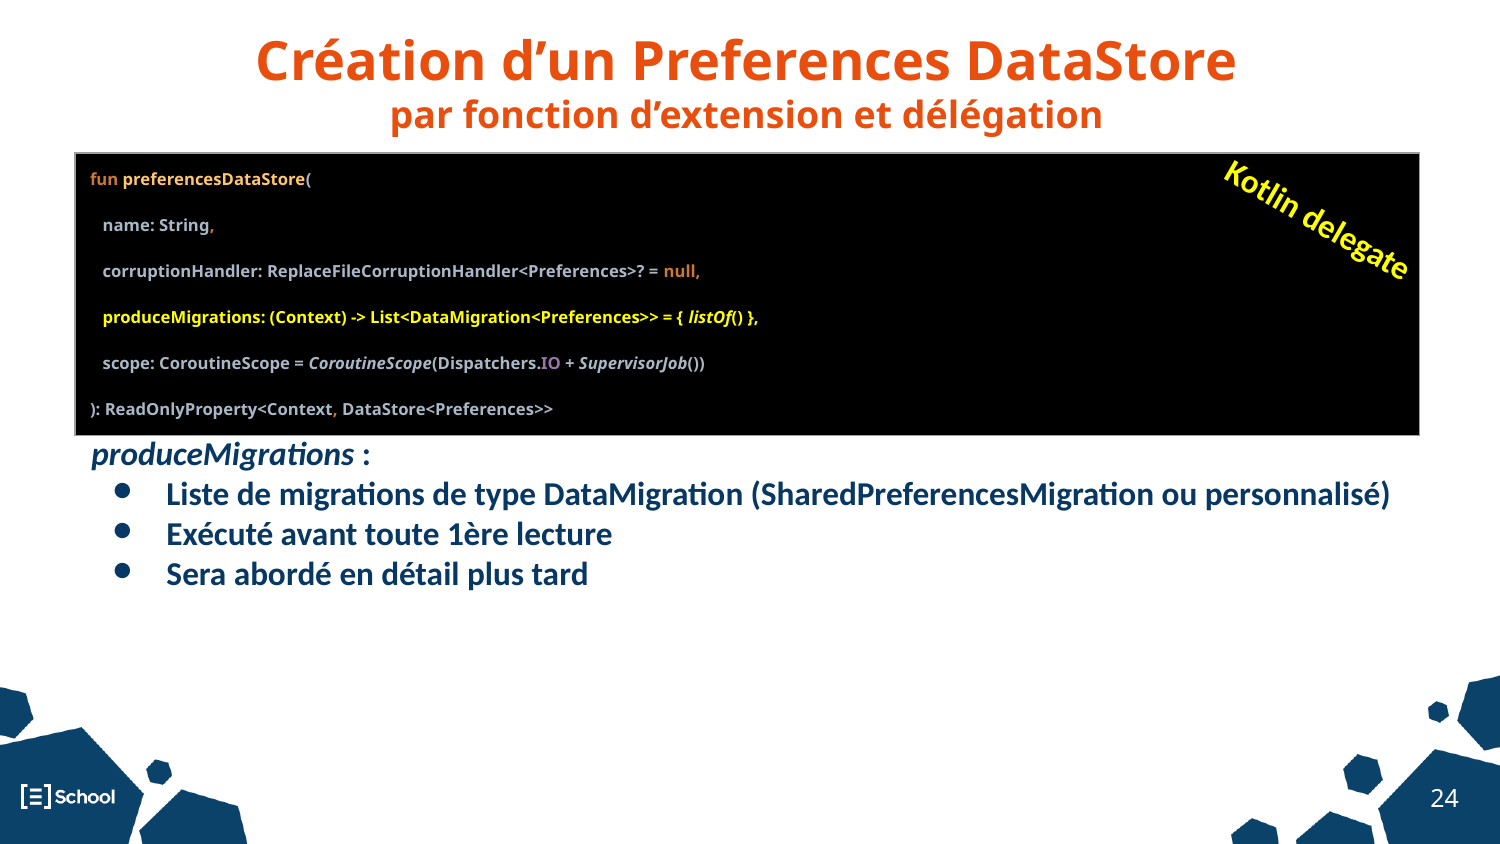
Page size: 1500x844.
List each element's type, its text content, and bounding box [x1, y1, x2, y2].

picture [0, 0, 1500, 844]
table_header fun preferencesDataStore( name: String, corruptionHandler: ReplaceFileCorruptionHandler<Preferences>? = null, produceMigrations: (Context) -> List<DataMigration<Preferences>> = { listOf() }, scope: CoroutineScope = CoroutineScope(Dispatchers.IO + SupervisorJob()) ): ReadOnlyProperty<Context, DataStore<Preferences>> [76, 154, 1419, 435]
text_box Kotlin delegate [1188, 123, 1450, 315]
slide_number ‹#› [1383, 767, 1474, 832]
text_box produceMigrations : Liste de migrations de type DataMigration (SharedPreferencesMigration ou personnalisé) Exécuté avant toute 1ère lecture Sera abordé en détail plus tard [76, 417, 1421, 768]
text_box Création d’un Preferences DataStore par fonction d’extension et délégation [22, 11, 1472, 152]
